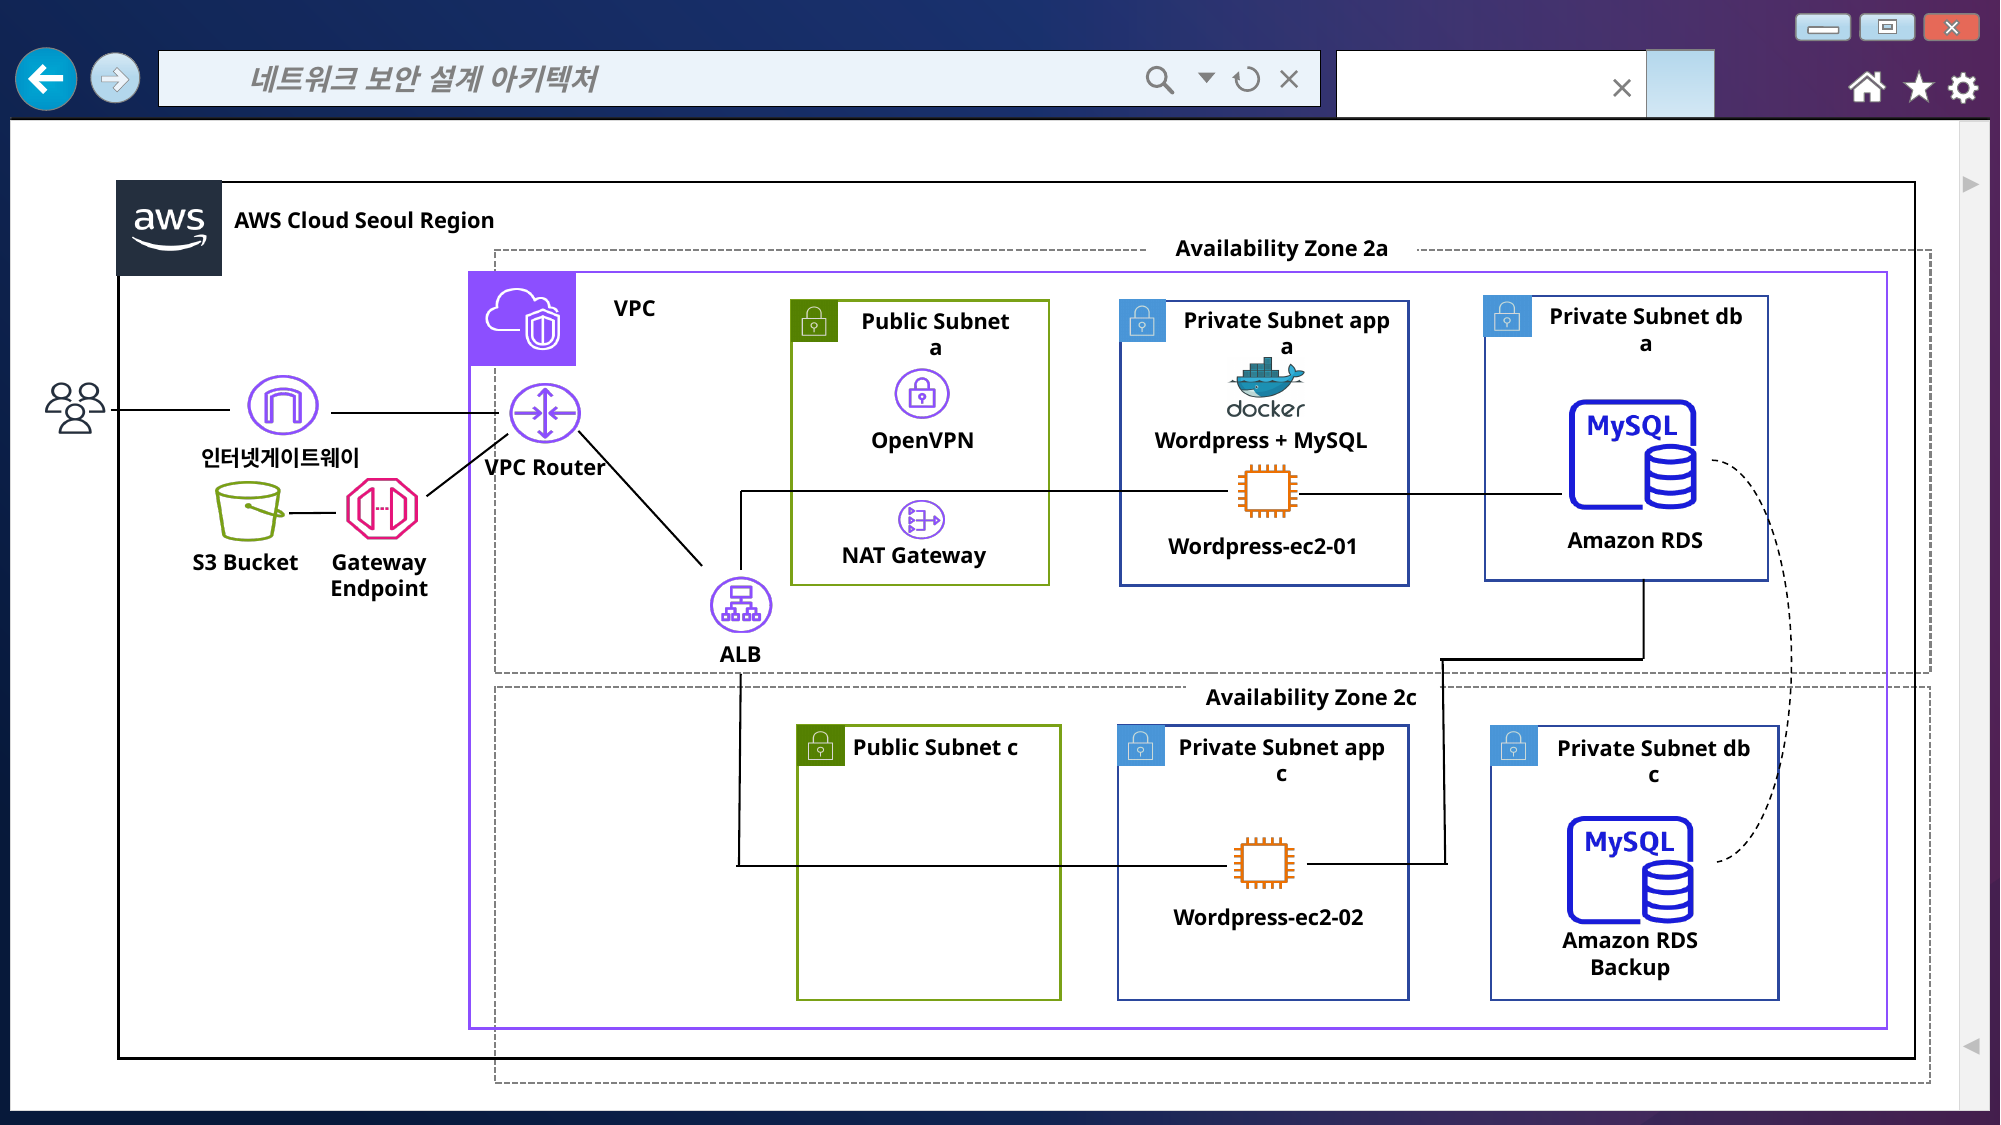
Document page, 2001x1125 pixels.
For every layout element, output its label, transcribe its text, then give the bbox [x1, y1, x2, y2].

text_box [0, 0, 1028, 1125]
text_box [1795, 13, 1980, 104]
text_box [90, 52, 140, 103]
text_box [10, 119, 1990, 1111]
text_box [1645, 49, 1715, 116]
text_box [1195, 71, 1218, 85]
text_box [1144, 64, 1176, 96]
text_box [1028, 1111, 1657, 1125]
text_box [1232, 66, 1260, 92]
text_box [42, 180, 1931, 1083]
text_box [1611, 77, 1633, 99]
text_box [1028, 0, 2000, 881]
text_box [1278, 68, 1300, 90]
text_box [1638, 876, 2000, 1125]
text_box [1336, 49, 1645, 116]
text_box 네트워크 보안 설계 아키텍처 [158, 49, 1321, 107]
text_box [15, 47, 77, 111]
text_box ▲ ▼ [1958, 121, 1990, 1111]
